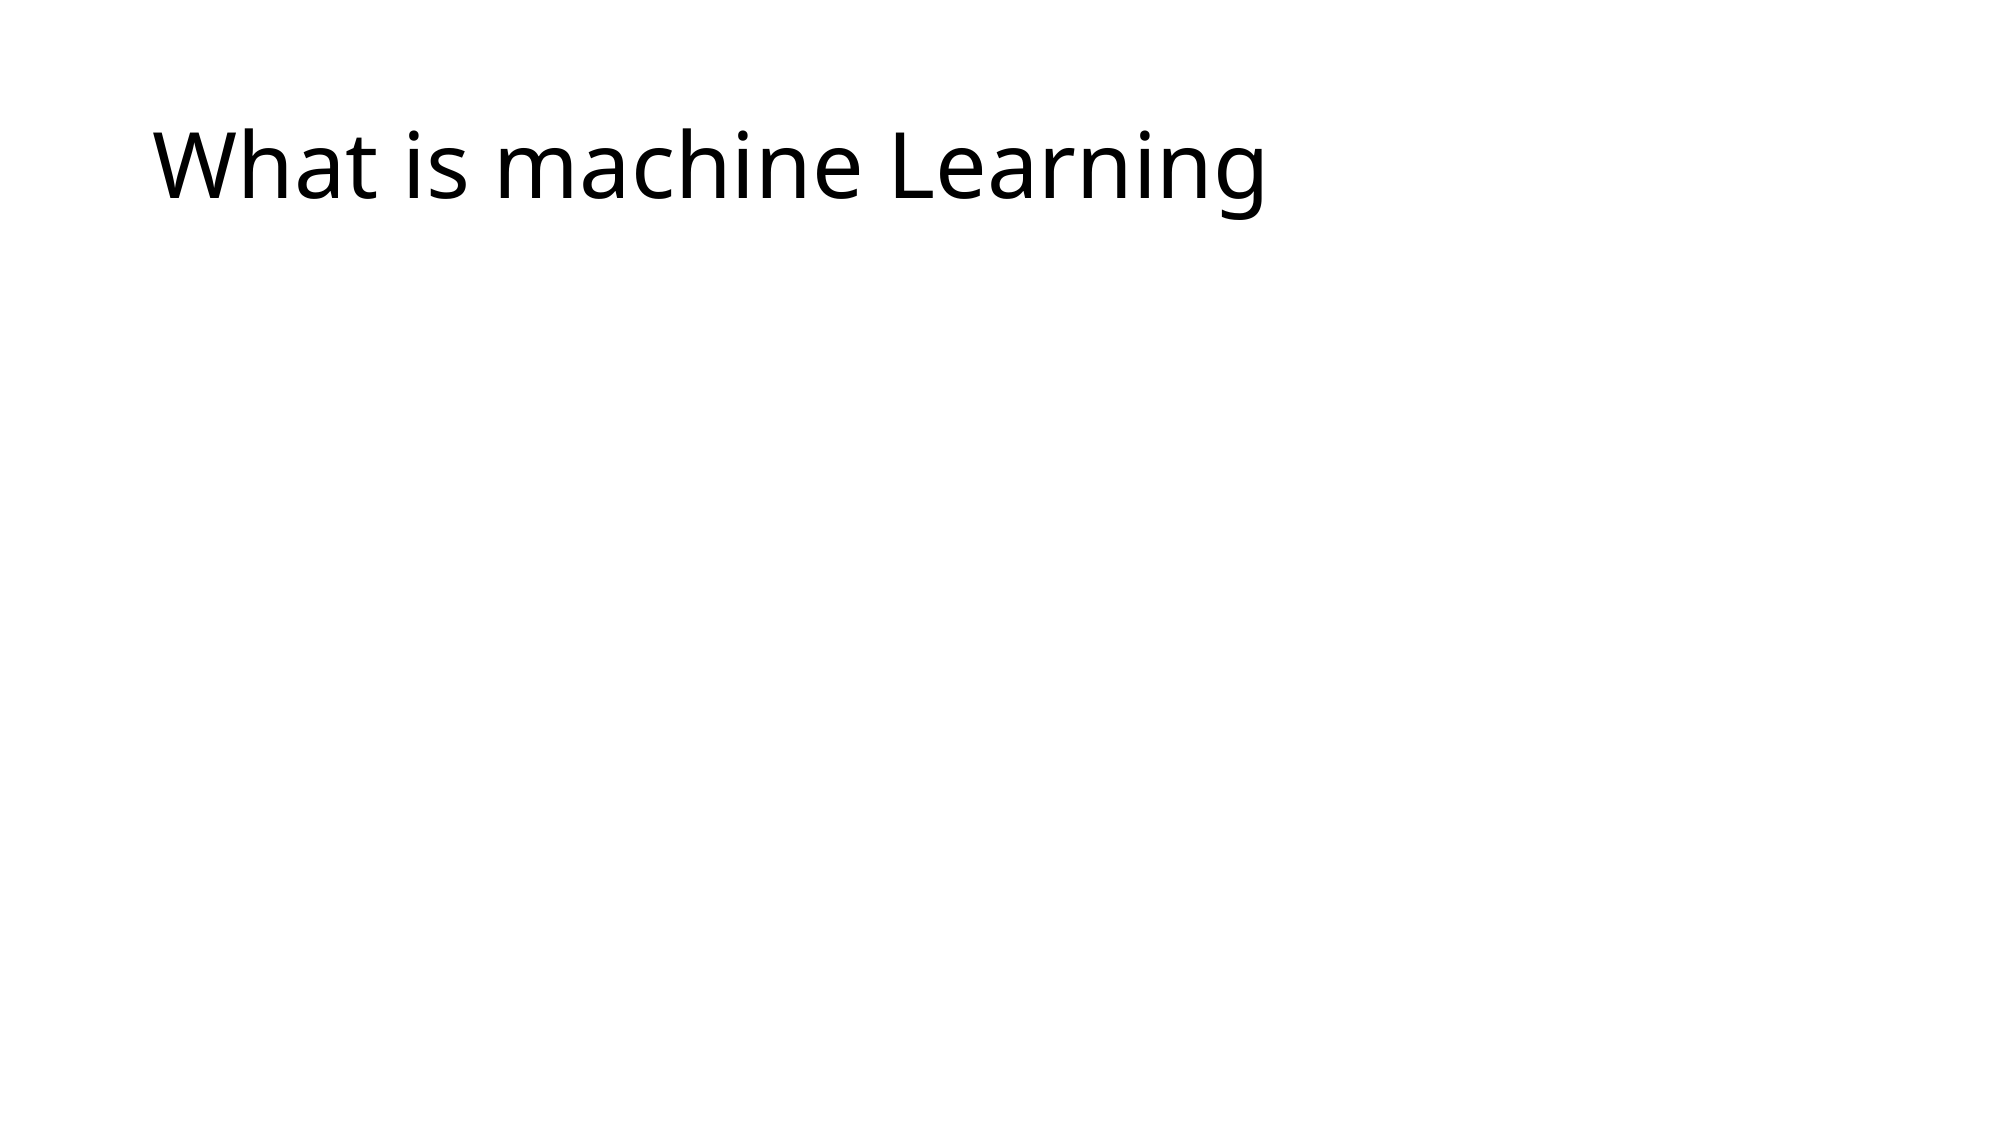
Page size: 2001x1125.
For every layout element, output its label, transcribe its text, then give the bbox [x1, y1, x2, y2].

title What is machine Learning [137, 59, 1863, 278]
